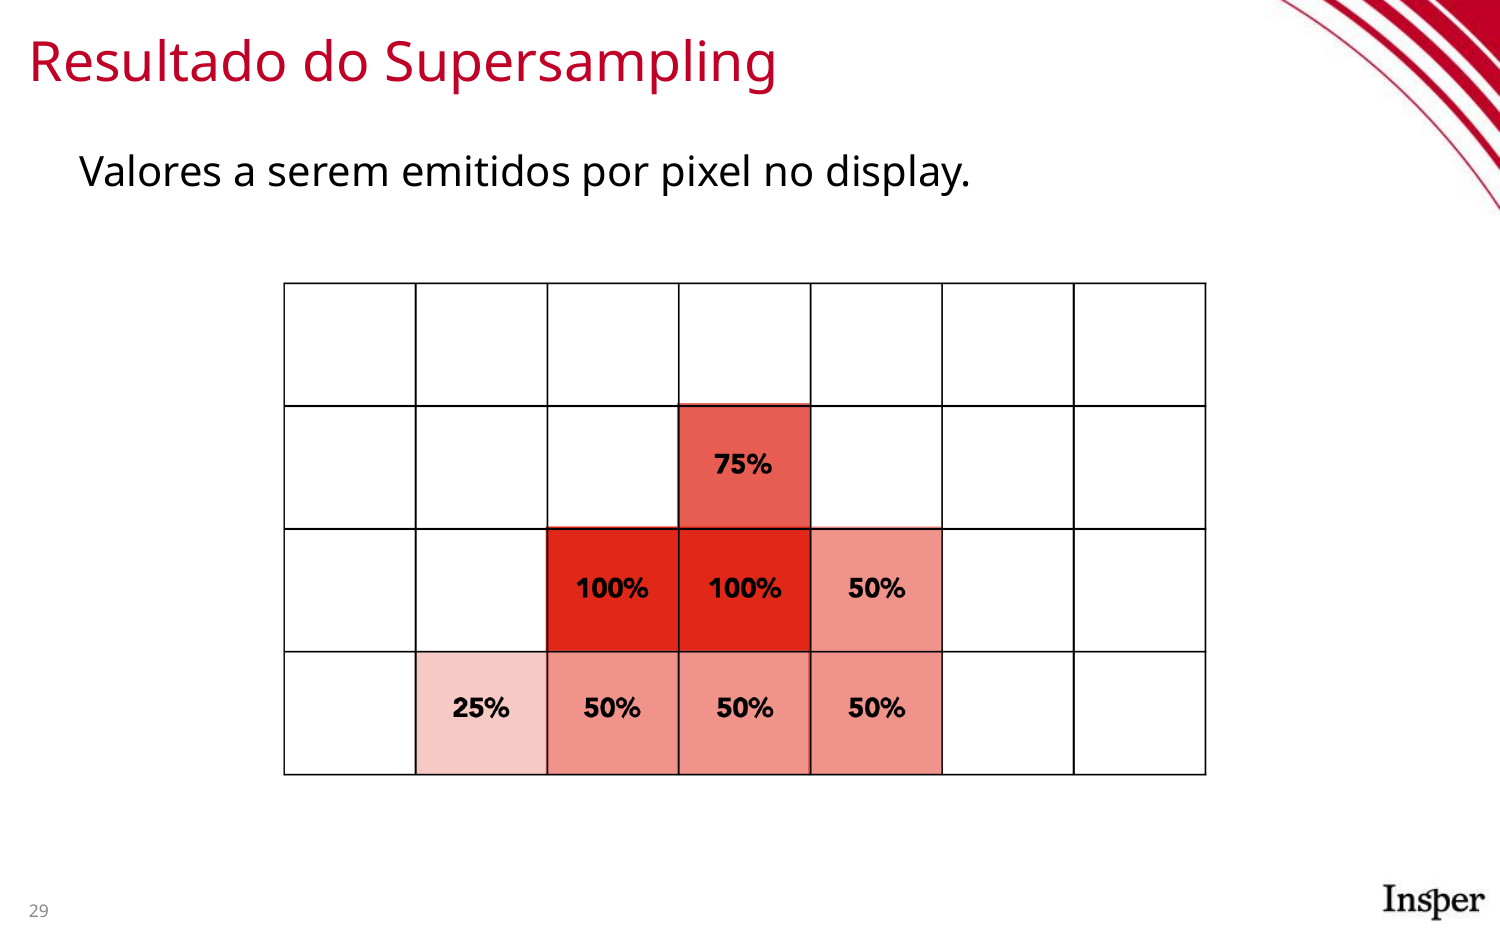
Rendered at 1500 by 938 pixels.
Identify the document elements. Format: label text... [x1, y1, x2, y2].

list Valores a serem emitidos por pixel no display. [64, 137, 1447, 876]
picture [276, 277, 1214, 783]
picture [249, 0, 1500, 938]
slide_number 29 [0, 887, 78, 938]
title Resultado do Supersampling [13, 18, 1397, 104]
